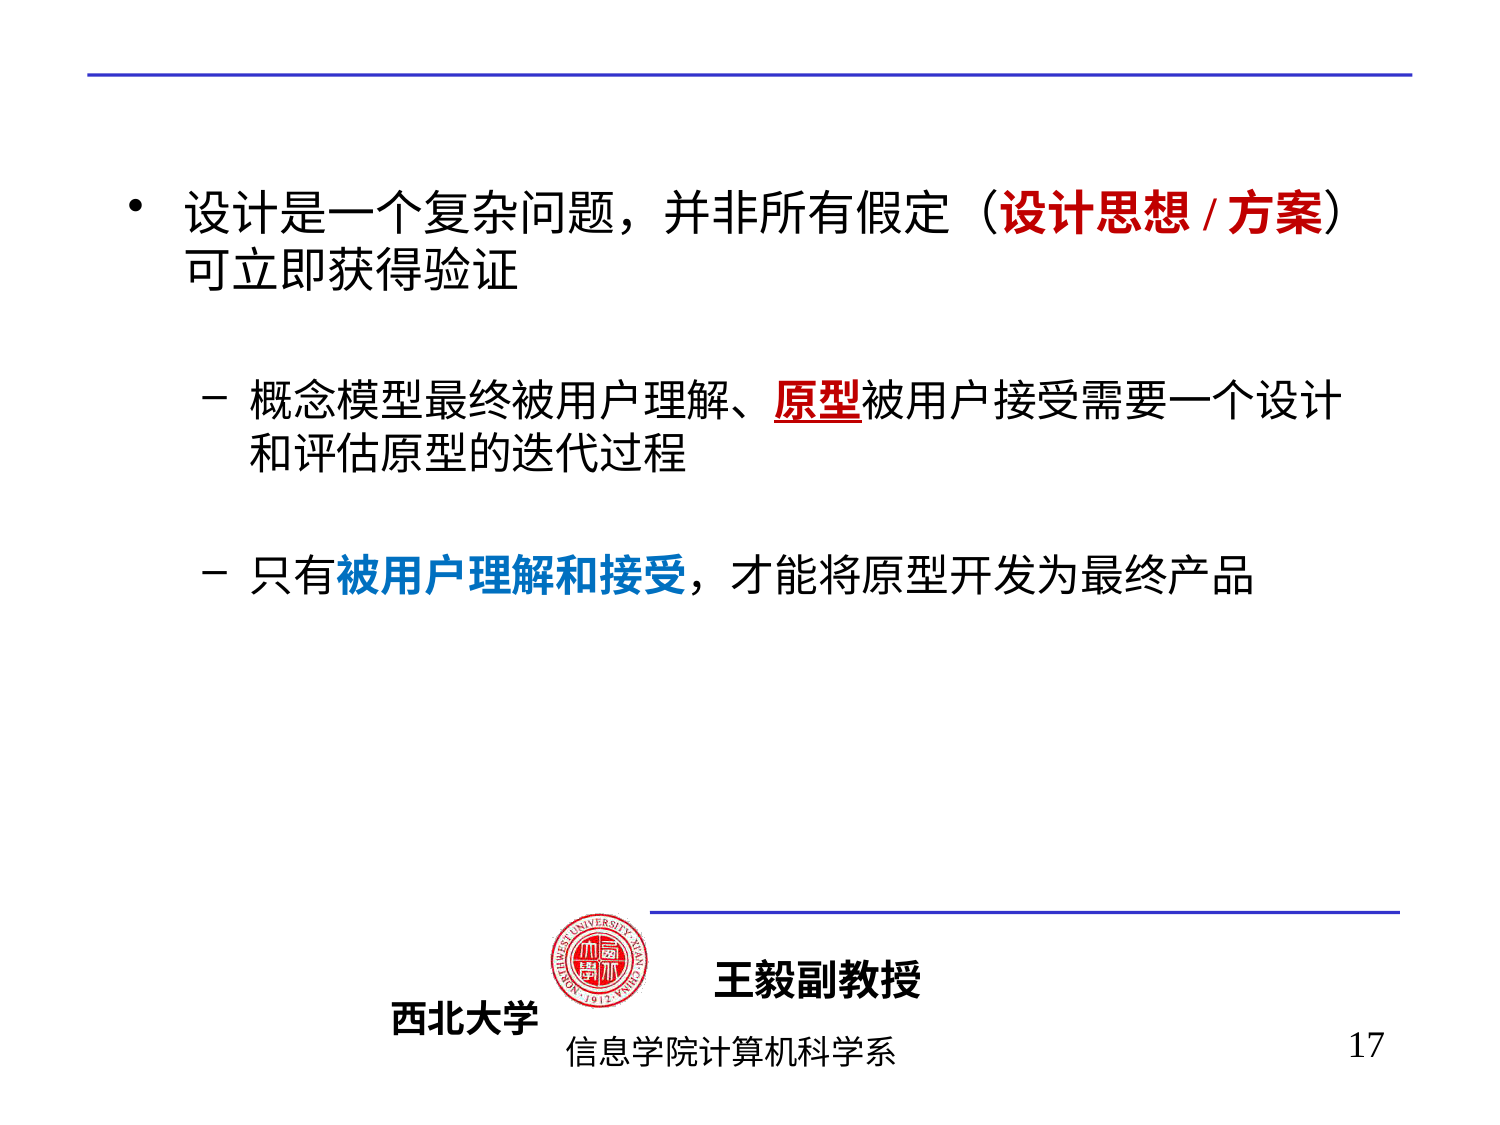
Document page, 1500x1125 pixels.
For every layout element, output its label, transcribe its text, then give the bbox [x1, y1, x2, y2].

list 设计是一个复杂问题，并非所有假定（设计思想/方案）可立即获得验证 概念模型最终被用户理解、原型被用户接受需要一个设计和评估原型的迭代过程 只有被用户理解和接受，才能将原型开发为最终产品 [112, 174, 1388, 900]
slide_number 17 [1087, 1012, 1401, 1088]
